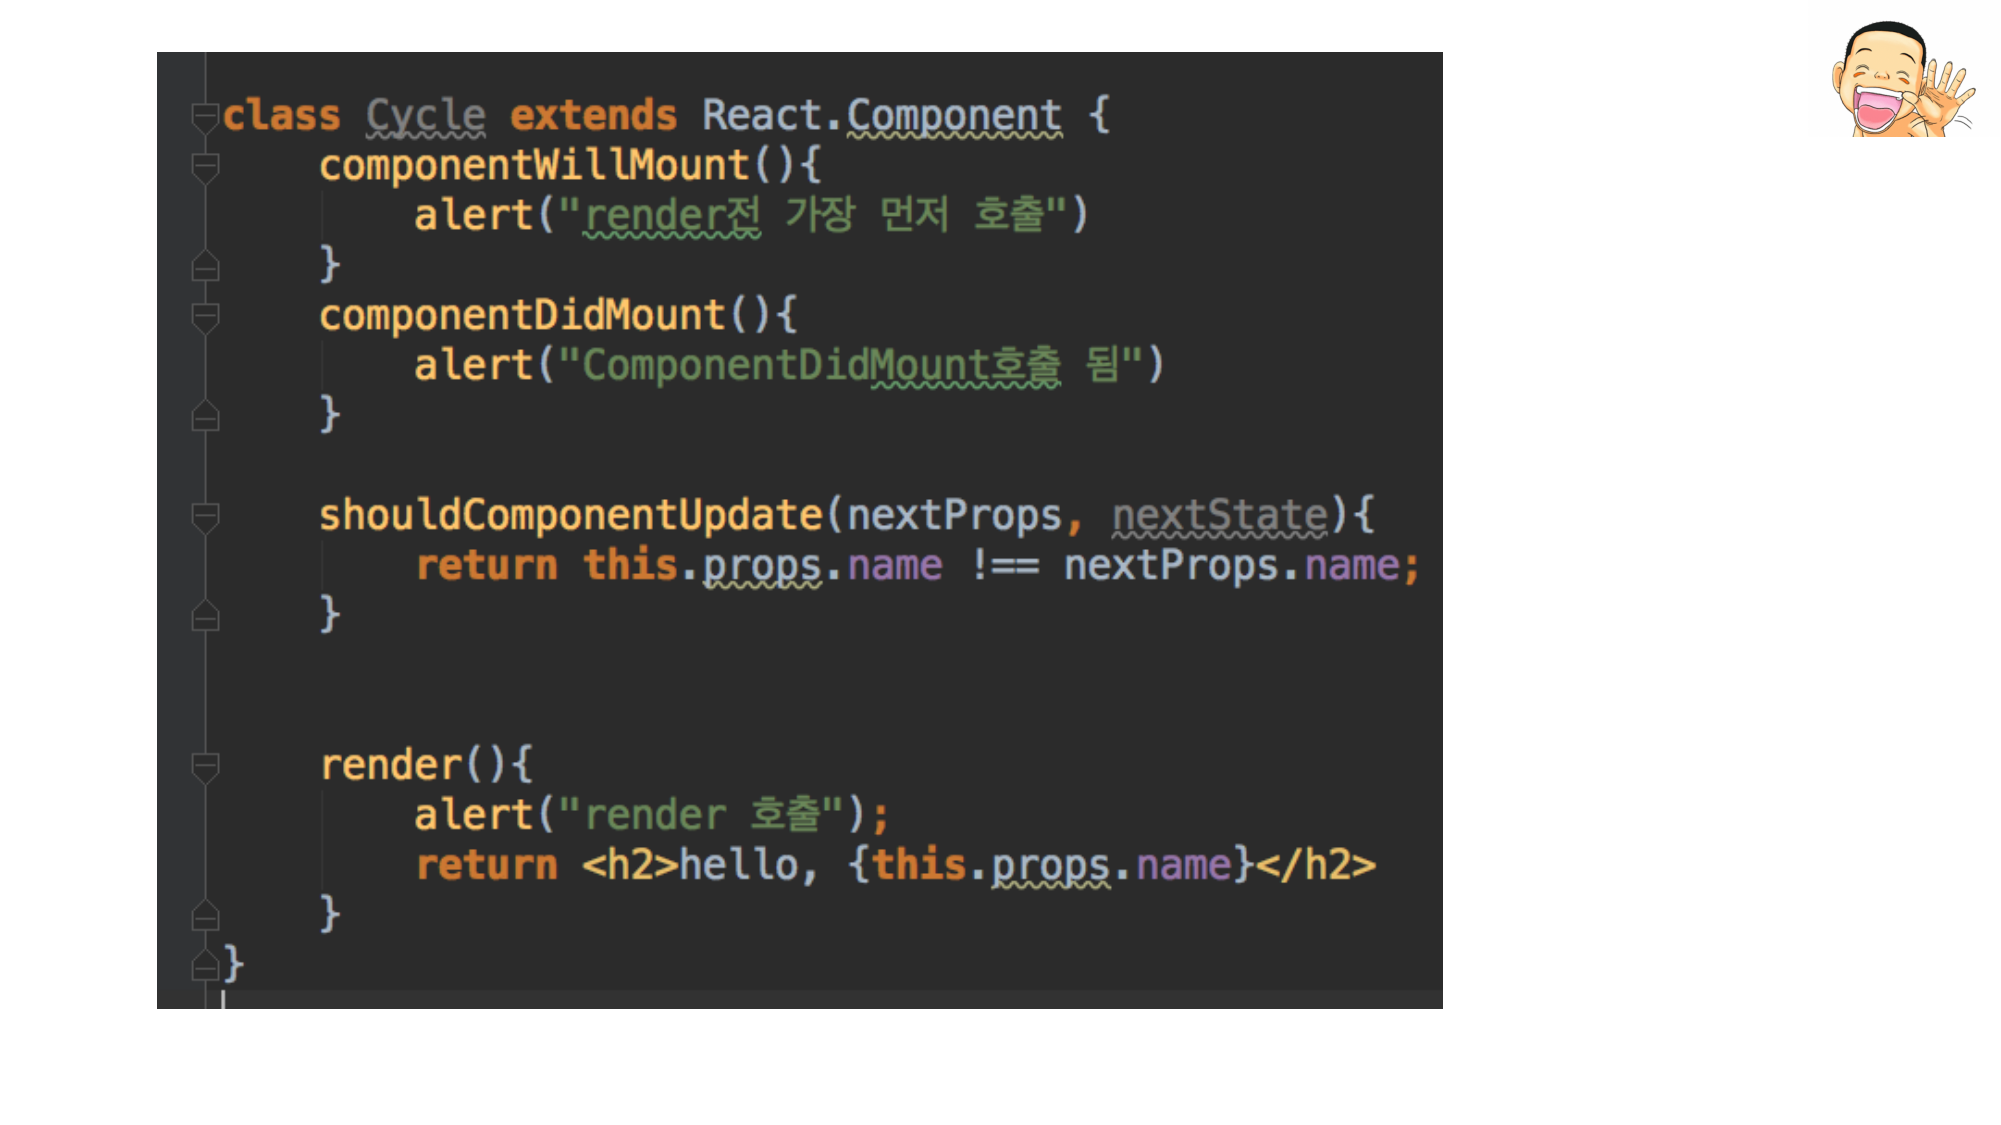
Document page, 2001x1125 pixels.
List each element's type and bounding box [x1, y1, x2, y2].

picture [1808, 0, 2000, 137]
picture [156, 52, 1443, 1009]
